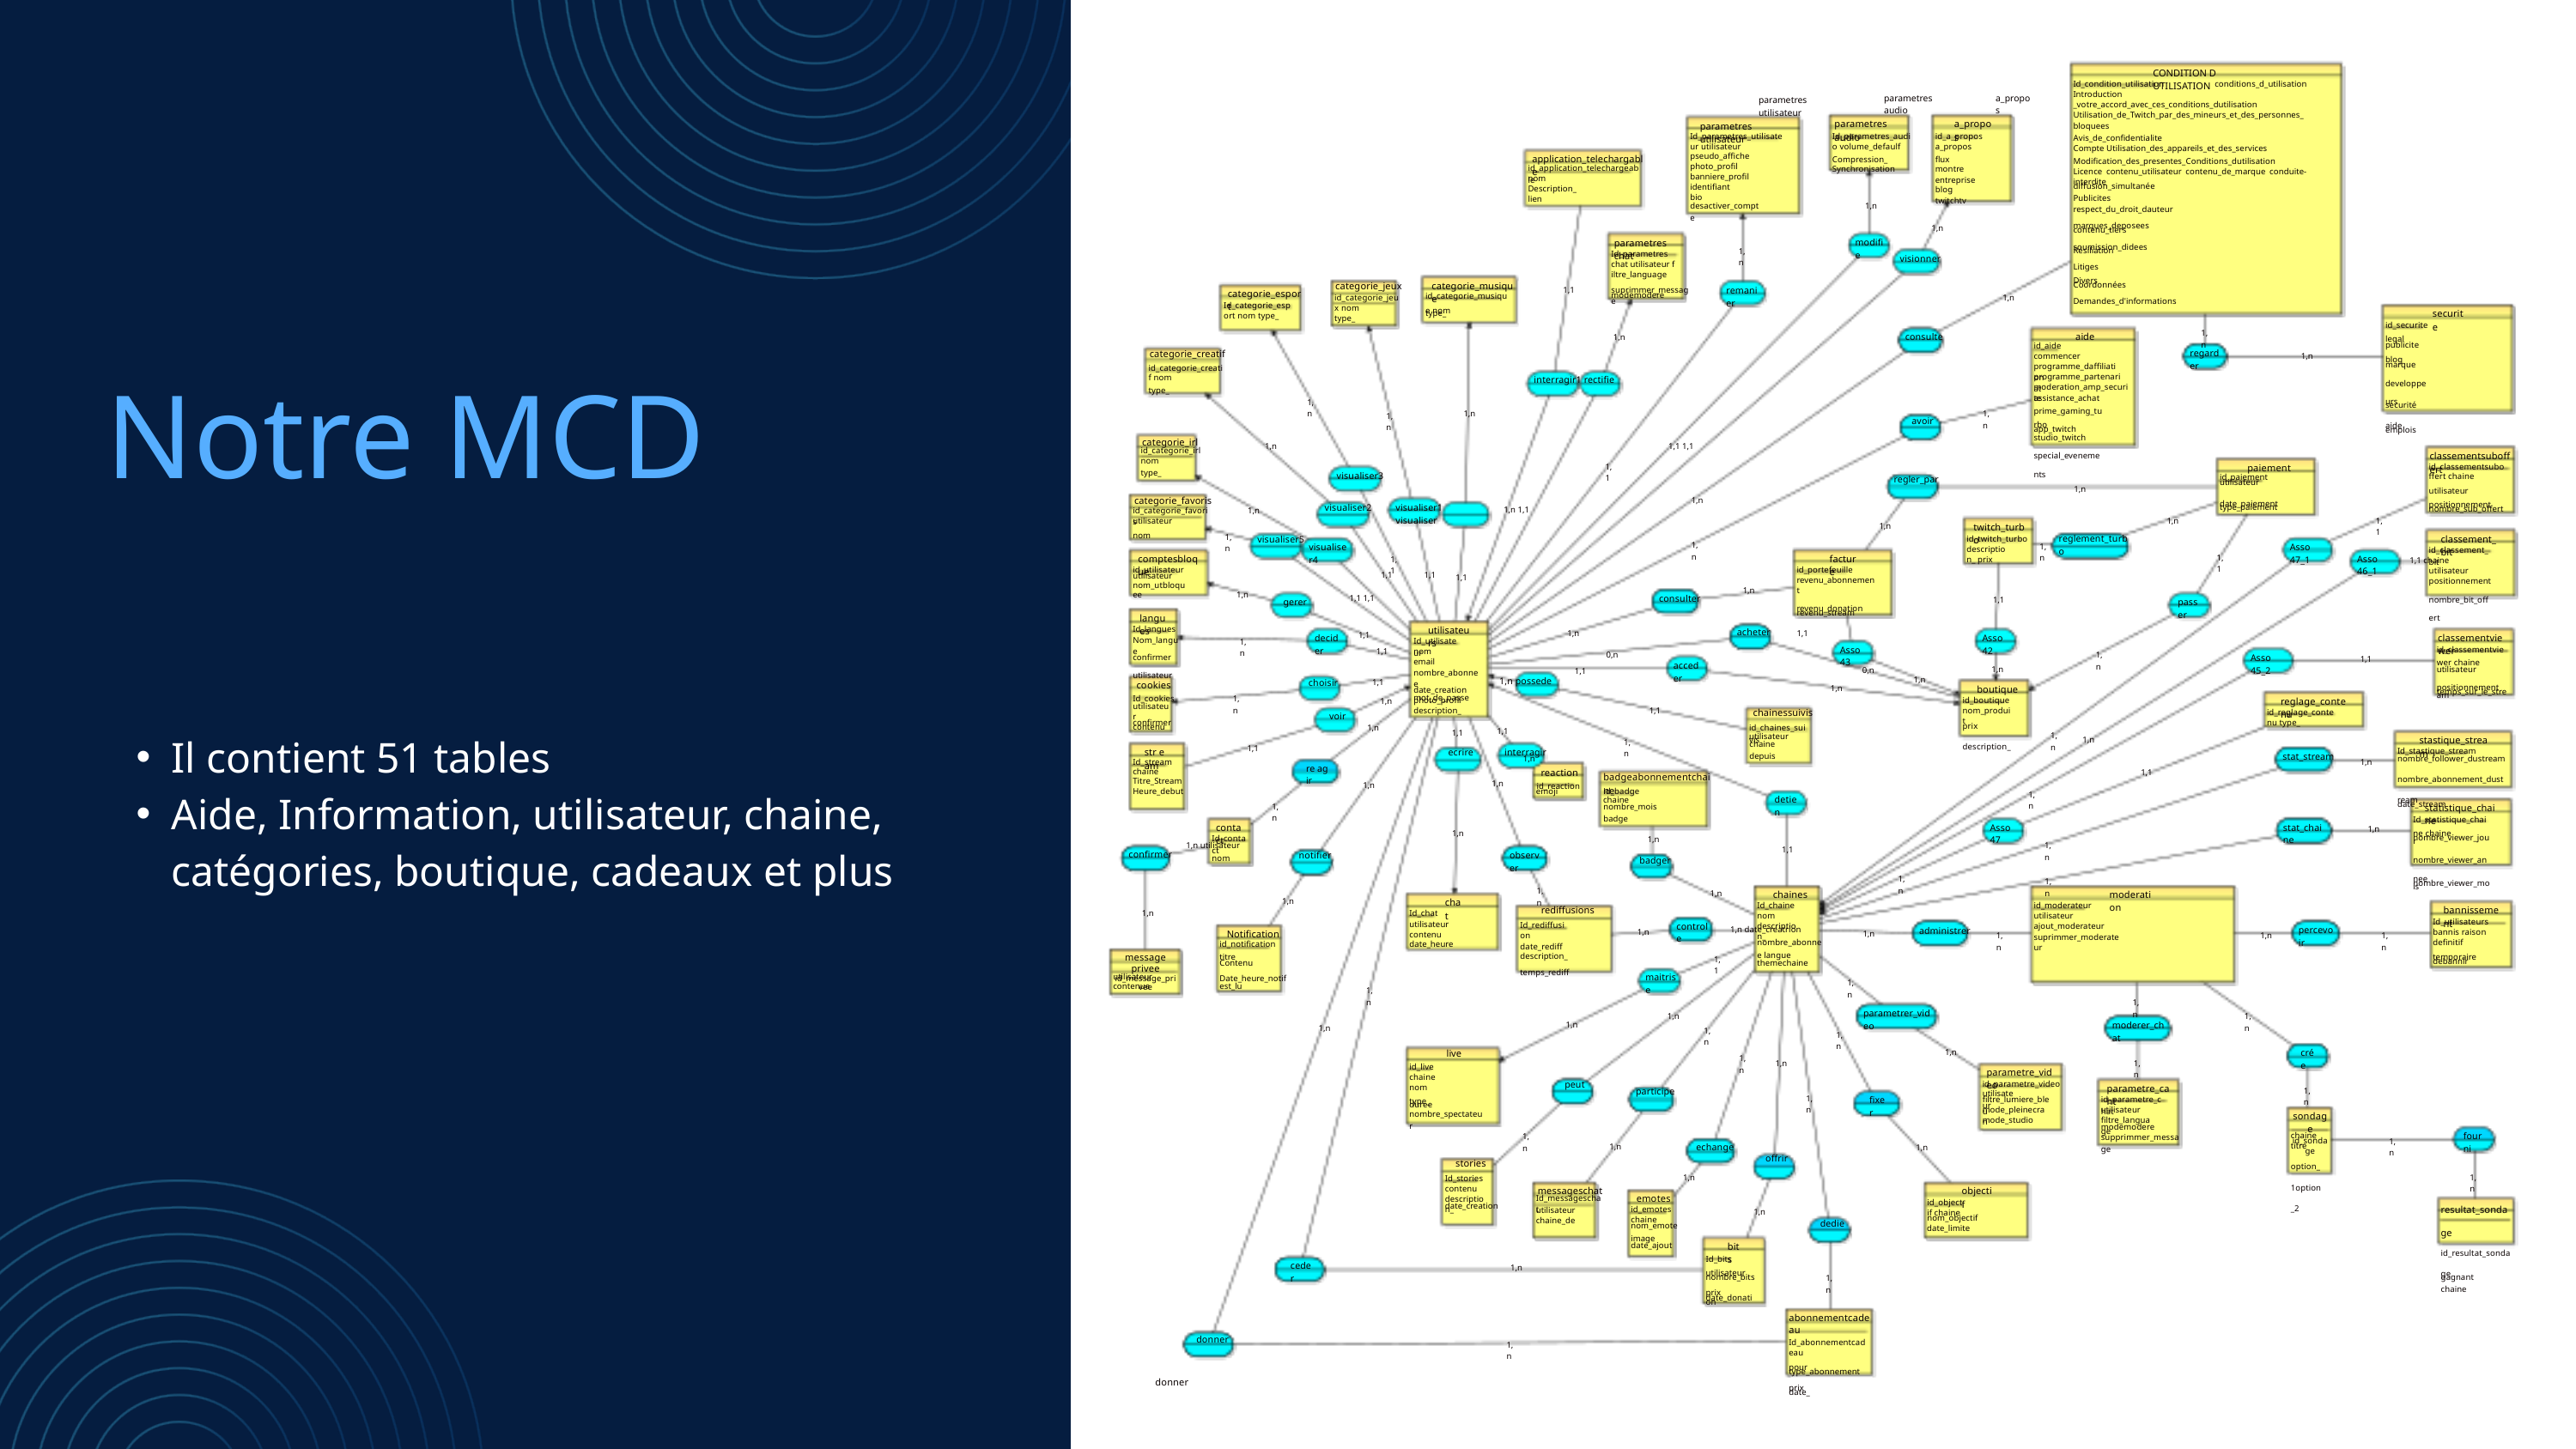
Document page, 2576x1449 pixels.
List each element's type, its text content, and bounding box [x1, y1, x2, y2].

text_box [510, 0, 1068, 281]
text_box Notre MCD [106, 363, 782, 501]
text_box [0, 1179, 486, 1449]
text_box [1070, 0, 2576, 1449]
text_box Il contient 51 tables Aide, Information, utilisateur, chaine, catégories, boutique, cadeaux et plus [100, 724, 911, 894]
